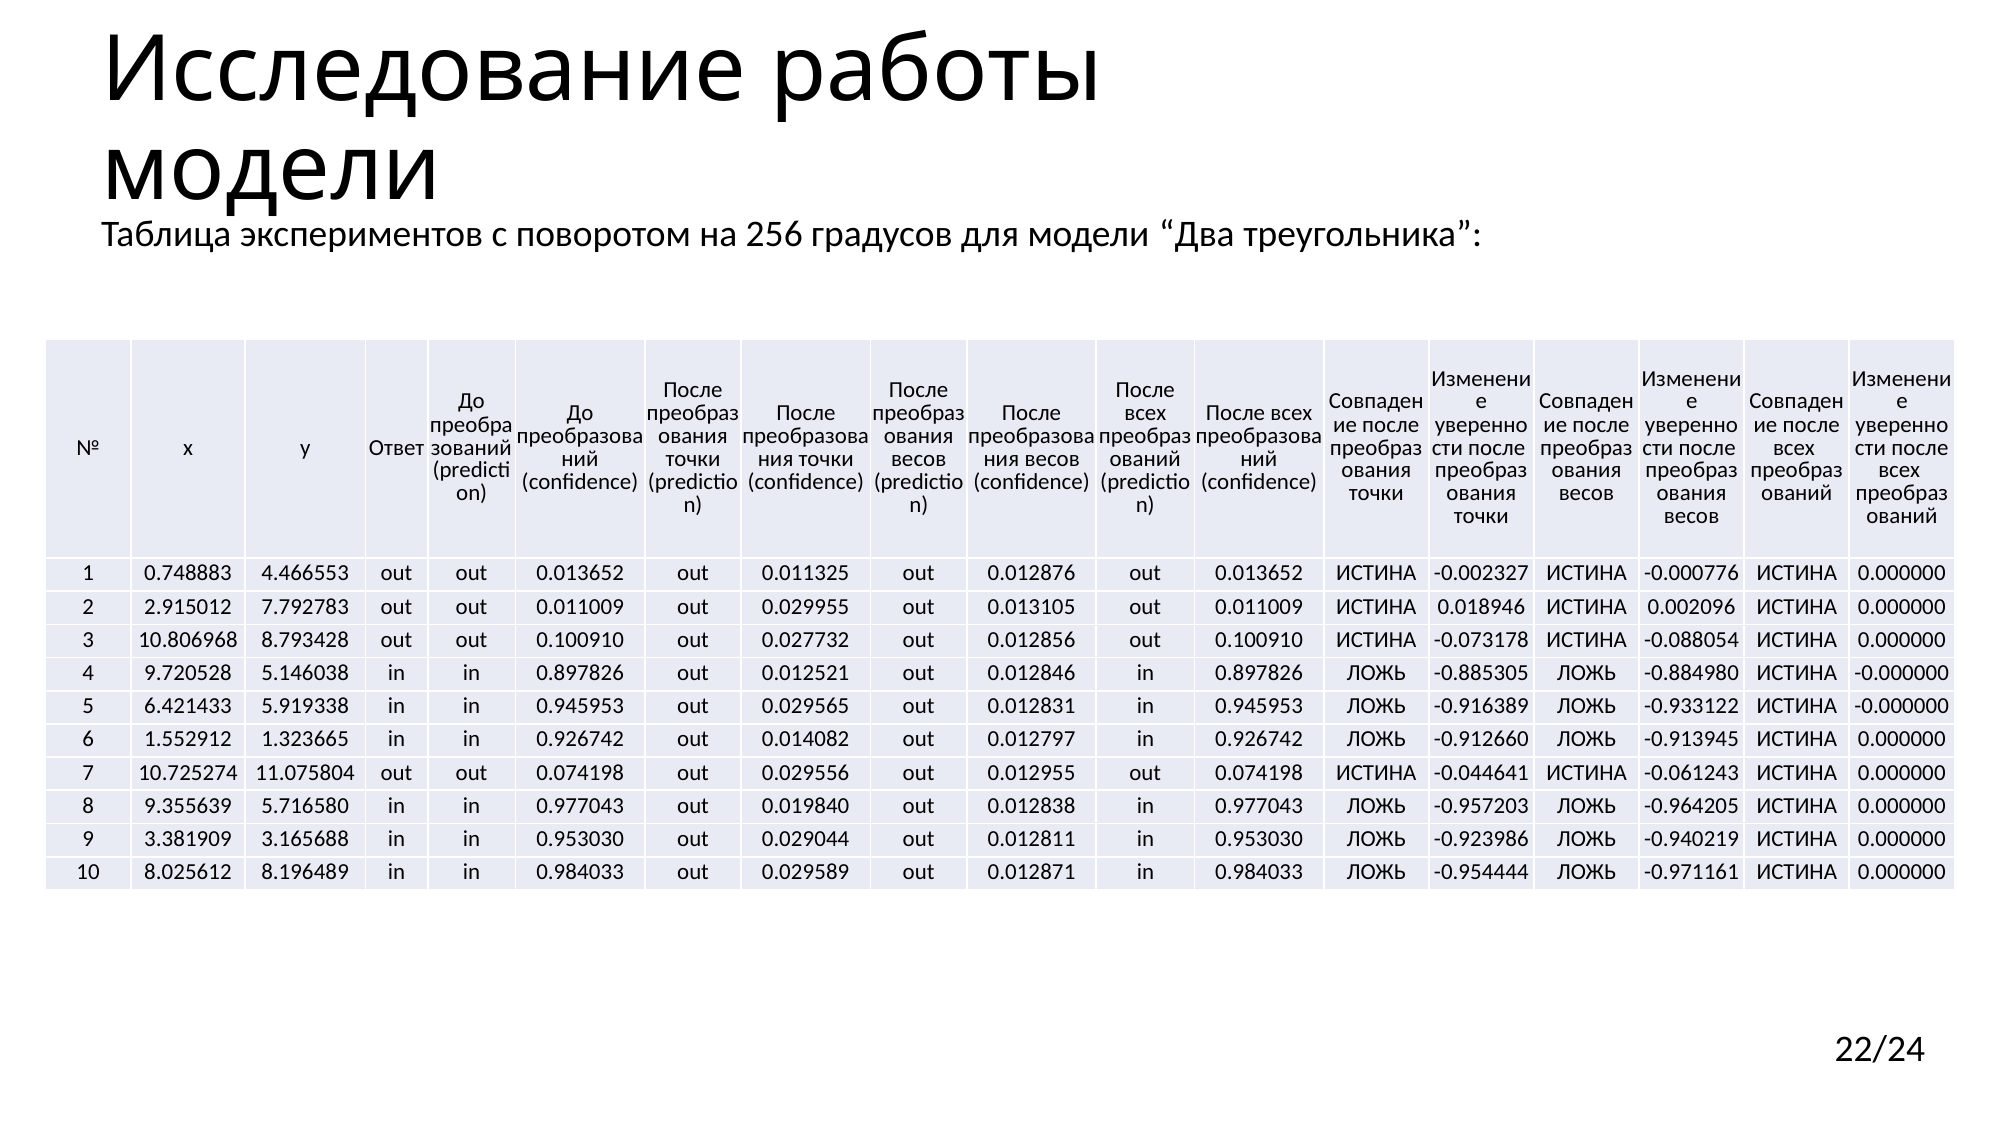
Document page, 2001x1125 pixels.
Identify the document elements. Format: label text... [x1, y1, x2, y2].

table_cell 0.029556 [742, 758, 870, 789]
table_cell in [1097, 725, 1194, 756]
table_cell 0.100910 [516, 625, 644, 657]
table_cell out [1097, 758, 1194, 789]
table_cell out [1097, 625, 1194, 657]
table_cell 4.466553 [246, 559, 365, 590]
table_cell ИСТИНА [1535, 592, 1638, 624]
table_cell -0.923986 [1430, 824, 1533, 856]
table_cell 10.725274 [132, 758, 244, 789]
table_cell 1 [46, 559, 130, 590]
table_cell 0.000000 [1850, 758, 1954, 789]
table_cell ИСТИНА [1745, 625, 1848, 657]
table_cell -0.913945 [1640, 725, 1743, 756]
table_header Изменение уверенности после преобразования точки [1430, 340, 1533, 557]
table_cell out [871, 858, 966, 889]
table_cell out [871, 658, 966, 690]
table_cell 0.953030 [516, 824, 644, 856]
table_header До преобразований (confidence) [516, 340, 644, 557]
table_cell 0.000000 [1850, 559, 1954, 590]
table_header Совпадение после всех преобразований [1745, 340, 1848, 557]
table_cell ЛОЖЬ [1535, 658, 1638, 690]
table_header После преобразования точки (confidence) [742, 340, 870, 557]
text_box 22/24 [1811, 1016, 1940, 1076]
table_cell -0.073178 [1430, 625, 1533, 657]
table_cell 0.926742 [1195, 725, 1323, 756]
table_cell 8 [46, 791, 130, 823]
table_cell 0.000000 [1850, 824, 1954, 856]
table_cell 0.011009 [516, 592, 644, 624]
table_cell 0.945953 [1195, 692, 1323, 723]
table_cell out [366, 592, 427, 624]
table_cell out [646, 758, 740, 789]
table_header После всех преобразований (prediction) [1097, 340, 1194, 557]
table_cell out [871, 559, 966, 590]
table_cell ЛОЖЬ [1325, 791, 1428, 823]
table_cell 3.381909 [132, 824, 244, 856]
table_cell -0.885305 [1430, 658, 1533, 690]
table_header Ответ [366, 340, 427, 557]
table_cell 0.014082 [742, 725, 870, 756]
table_cell ИСТИНА [1745, 559, 1848, 590]
table_cell 0.012797 [968, 725, 1095, 756]
table_cell ЛОЖЬ [1535, 824, 1638, 856]
table_cell in [429, 791, 515, 823]
table_cell out [871, 791, 966, 823]
table_cell 0.897826 [516, 658, 644, 690]
table_cell ЛОЖЬ [1325, 858, 1428, 889]
table_cell in [366, 791, 427, 823]
table_cell in [366, 692, 427, 723]
table_cell out [871, 592, 966, 624]
table_cell ИСТИНА [1325, 559, 1428, 590]
table_cell out [646, 592, 740, 624]
table_cell -0.916389 [1430, 692, 1533, 723]
table_cell -0.957203 [1430, 791, 1533, 823]
table_cell -0.061243 [1640, 758, 1743, 789]
table_cell 0.000000 [1850, 791, 1954, 823]
table_cell ИСТИНА [1745, 758, 1848, 789]
table_cell out [871, 725, 966, 756]
table_cell 5 [46, 692, 130, 723]
table_cell ЛОЖЬ [1325, 824, 1428, 856]
table_cell out [366, 559, 427, 590]
table_cell 0.012811 [968, 824, 1095, 856]
table_cell out [429, 758, 515, 789]
table_cell -0.044641 [1430, 758, 1533, 789]
table_cell -0.954444 [1430, 858, 1533, 889]
table_cell 0.012871 [968, 858, 1095, 889]
table_cell 0.027732 [742, 625, 870, 657]
table_cell 3 [46, 625, 130, 657]
table_cell 7 [46, 758, 130, 789]
table_cell ЛОЖЬ [1325, 692, 1428, 723]
table_cell 0.012955 [968, 758, 1095, 789]
table_cell out [646, 692, 740, 723]
table_cell 7.792783 [246, 592, 365, 624]
table_cell ИСТИНА [1325, 758, 1428, 789]
table_cell 2.915012 [132, 592, 244, 624]
table_cell 0.074198 [516, 758, 644, 789]
table_cell ЛОЖЬ [1535, 725, 1638, 756]
table_cell ИСТИНА [1745, 592, 1848, 624]
table_cell ИСТИНА [1325, 625, 1428, 657]
table_cell ЛОЖЬ [1325, 658, 1428, 690]
table_cell out [429, 592, 515, 624]
table_cell out [1097, 592, 1194, 624]
table_cell 0.029044 [742, 824, 870, 856]
table_cell 0.018946 [1430, 592, 1533, 624]
table_cell out [646, 625, 740, 657]
table_cell ИСТИНА [1745, 858, 1848, 889]
table_cell 0.013652 [1195, 559, 1323, 590]
table_header После преобразования весов (confidence) [968, 340, 1095, 557]
table_cell ИСТИНА [1745, 824, 1848, 856]
table_cell out [429, 625, 515, 657]
table_cell 5.716580 [246, 791, 365, 823]
table_cell 5.919338 [246, 692, 365, 723]
table_cell in [366, 858, 427, 889]
table_cell out [1097, 559, 1194, 590]
table_cell in [366, 824, 427, 856]
table_cell ЛОЖЬ [1325, 725, 1428, 756]
table_cell out [646, 858, 740, 889]
table_cell 0.984033 [516, 858, 644, 889]
table_cell ИСТИНА [1535, 758, 1638, 789]
table_cell 0.953030 [1195, 824, 1323, 856]
table_cell 0.945953 [516, 692, 644, 723]
table_header x [132, 340, 244, 557]
table_cell ИСТИНА [1745, 692, 1848, 723]
table_cell 0.012846 [968, 658, 1095, 690]
table_cell 0.984033 [1195, 858, 1323, 889]
table_cell -0.000000 [1850, 692, 1954, 723]
table_cell 0.011009 [1195, 592, 1323, 624]
table_cell out [646, 559, 740, 590]
table_cell 8.793428 [246, 625, 365, 657]
text_box Таблица экспериментов с поворотом на 256 градусов для модели “Два треугольника”: [86, 202, 1534, 262]
table_cell in [429, 692, 515, 723]
table_cell 0.012876 [968, 559, 1095, 590]
table_cell ИСТИНА [1535, 625, 1638, 657]
table_header После преобразования точки (prediction) [646, 340, 740, 557]
table_cell 10.806968 [132, 625, 244, 657]
table_cell out [871, 692, 966, 723]
table_cell out [429, 559, 515, 590]
table_cell out [646, 725, 740, 756]
table_cell 0.926742 [516, 725, 644, 756]
table_cell in [1097, 658, 1194, 690]
table_cell in [366, 725, 427, 756]
table_cell ЛОЖЬ [1535, 791, 1638, 823]
table_cell 0.977043 [516, 791, 644, 823]
table_cell out [366, 758, 427, 789]
table_cell 0.100910 [1195, 625, 1323, 657]
table_cell 0.977043 [1195, 791, 1323, 823]
table_cell 0.029565 [742, 692, 870, 723]
table_cell -0.088054 [1640, 625, 1743, 657]
table_cell 9 [46, 824, 130, 856]
table_cell 5.146038 [246, 658, 365, 690]
table_cell 0.019840 [742, 791, 870, 823]
table_cell -0.933122 [1640, 692, 1743, 723]
table_cell 9.720528 [132, 658, 244, 690]
table_cell in [1097, 692, 1194, 723]
table_cell 0.029589 [742, 858, 870, 889]
table_cell in [429, 658, 515, 690]
table_cell -0.971161 [1640, 858, 1743, 889]
table_cell 10 [46, 858, 130, 889]
table_cell out [871, 824, 966, 856]
table_header Изменение уверенности после преобразования весов [1640, 340, 1743, 557]
table_cell 0.029955 [742, 592, 870, 624]
table_cell in [1097, 791, 1194, 823]
table_cell 0.897826 [1195, 658, 1323, 690]
table_cell out [871, 758, 966, 789]
table_cell out [646, 658, 740, 690]
table_cell 0.011325 [742, 559, 870, 590]
table_cell 0.002096 [1640, 592, 1743, 624]
table_cell 2 [46, 592, 130, 624]
table_cell 0.013105 [968, 592, 1095, 624]
table_cell in [366, 658, 427, 690]
table_cell ИСТИНА [1745, 725, 1848, 756]
table_cell 0.748883 [132, 559, 244, 590]
table_cell in [429, 824, 515, 856]
table_cell 6.421433 [132, 692, 244, 723]
table_cell ИСТИНА [1535, 559, 1638, 590]
table_cell -0.912660 [1430, 725, 1533, 756]
table_cell 0.012856 [968, 625, 1095, 657]
table_cell -0.940219 [1640, 824, 1743, 856]
table_cell 0.000000 [1850, 725, 1954, 756]
table_cell ИСТИНА [1325, 592, 1428, 624]
table_cell ИСТИНА [1745, 791, 1848, 823]
table_cell 6 [46, 725, 130, 756]
table_cell 0.012838 [968, 791, 1095, 823]
table_cell 4 [46, 658, 130, 690]
table_header y [246, 340, 365, 557]
table_header Изменение уверенности после всех преобразований [1850, 340, 1954, 557]
table_cell ЛОЖЬ [1535, 858, 1638, 889]
table_cell -0.884980 [1640, 658, 1743, 690]
table_cell 0.012521 [742, 658, 870, 690]
table_cell 0.000000 [1850, 592, 1954, 624]
table_cell in [1097, 858, 1194, 889]
table_cell 9.355639 [132, 791, 244, 823]
table_cell 0.013652 [516, 559, 644, 590]
table_cell ЛОЖЬ [1535, 692, 1638, 723]
table_header Совпадение после преобразования весов [1535, 340, 1638, 557]
table_cell -0.000000 [1850, 658, 1954, 690]
table_cell 8.025612 [132, 858, 244, 889]
table_cell 1.323665 [246, 725, 365, 756]
table_cell 0.074198 [1195, 758, 1323, 789]
table_header До преобразований (prediction) [429, 340, 515, 557]
table_cell -0.002327 [1430, 559, 1533, 590]
table_cell 3.165688 [246, 824, 365, 856]
table_cell 0.012831 [968, 692, 1095, 723]
table_cell out [871, 625, 966, 657]
table_cell 1.552912 [132, 725, 244, 756]
table_cell in [429, 858, 515, 889]
table_cell in [429, 725, 515, 756]
table_header После всех преобразований (confidence) [1195, 340, 1323, 557]
title Исследование работы модели [86, 11, 1323, 202]
table_header Совпадение после преобразования точки [1325, 340, 1428, 557]
table_cell out [366, 625, 427, 657]
table_cell out [646, 824, 740, 856]
table_cell in [1097, 824, 1194, 856]
table_cell -0.964205 [1640, 791, 1743, 823]
table_header № [46, 340, 130, 557]
table_cell -0.000776 [1640, 559, 1743, 590]
table_cell ИСТИНА [1745, 658, 1848, 690]
table_cell 8.196489 [246, 858, 365, 889]
table_cell 0.000000 [1850, 625, 1954, 657]
table_cell 0.000000 [1850, 858, 1954, 889]
table_cell 11.075804 [246, 758, 365, 789]
table_cell out [646, 791, 740, 823]
table_header После преобразования весов (prediction) [871, 340, 966, 557]
